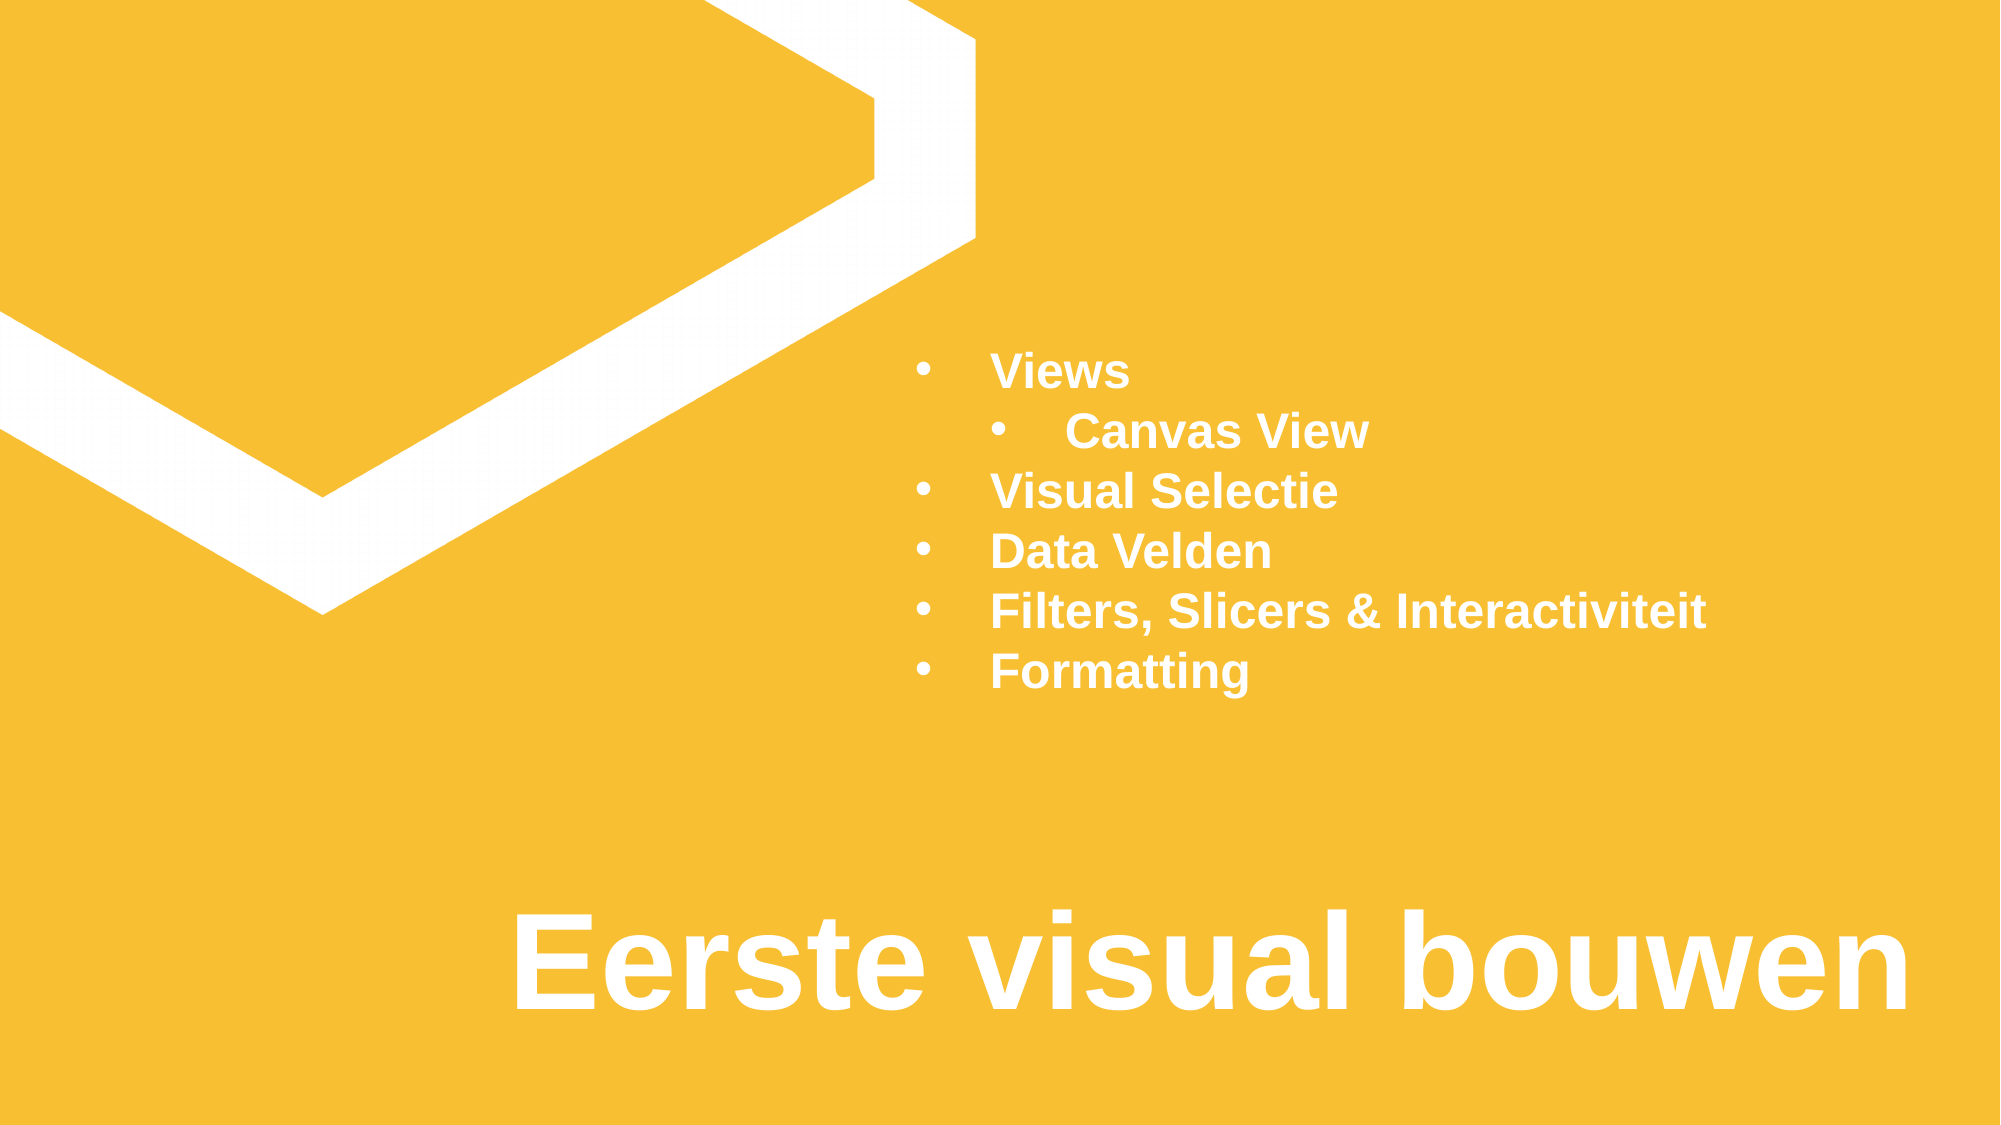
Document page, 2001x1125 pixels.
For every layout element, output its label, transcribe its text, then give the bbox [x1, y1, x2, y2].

picture [0, 0, 976, 615]
text_box Views Canvas View Visual Selectie Data Velden Filters, Slicers & Interactiviteit Formatting [899, 330, 1916, 766]
list Eerste visual bouwen [481, 867, 1931, 1068]
